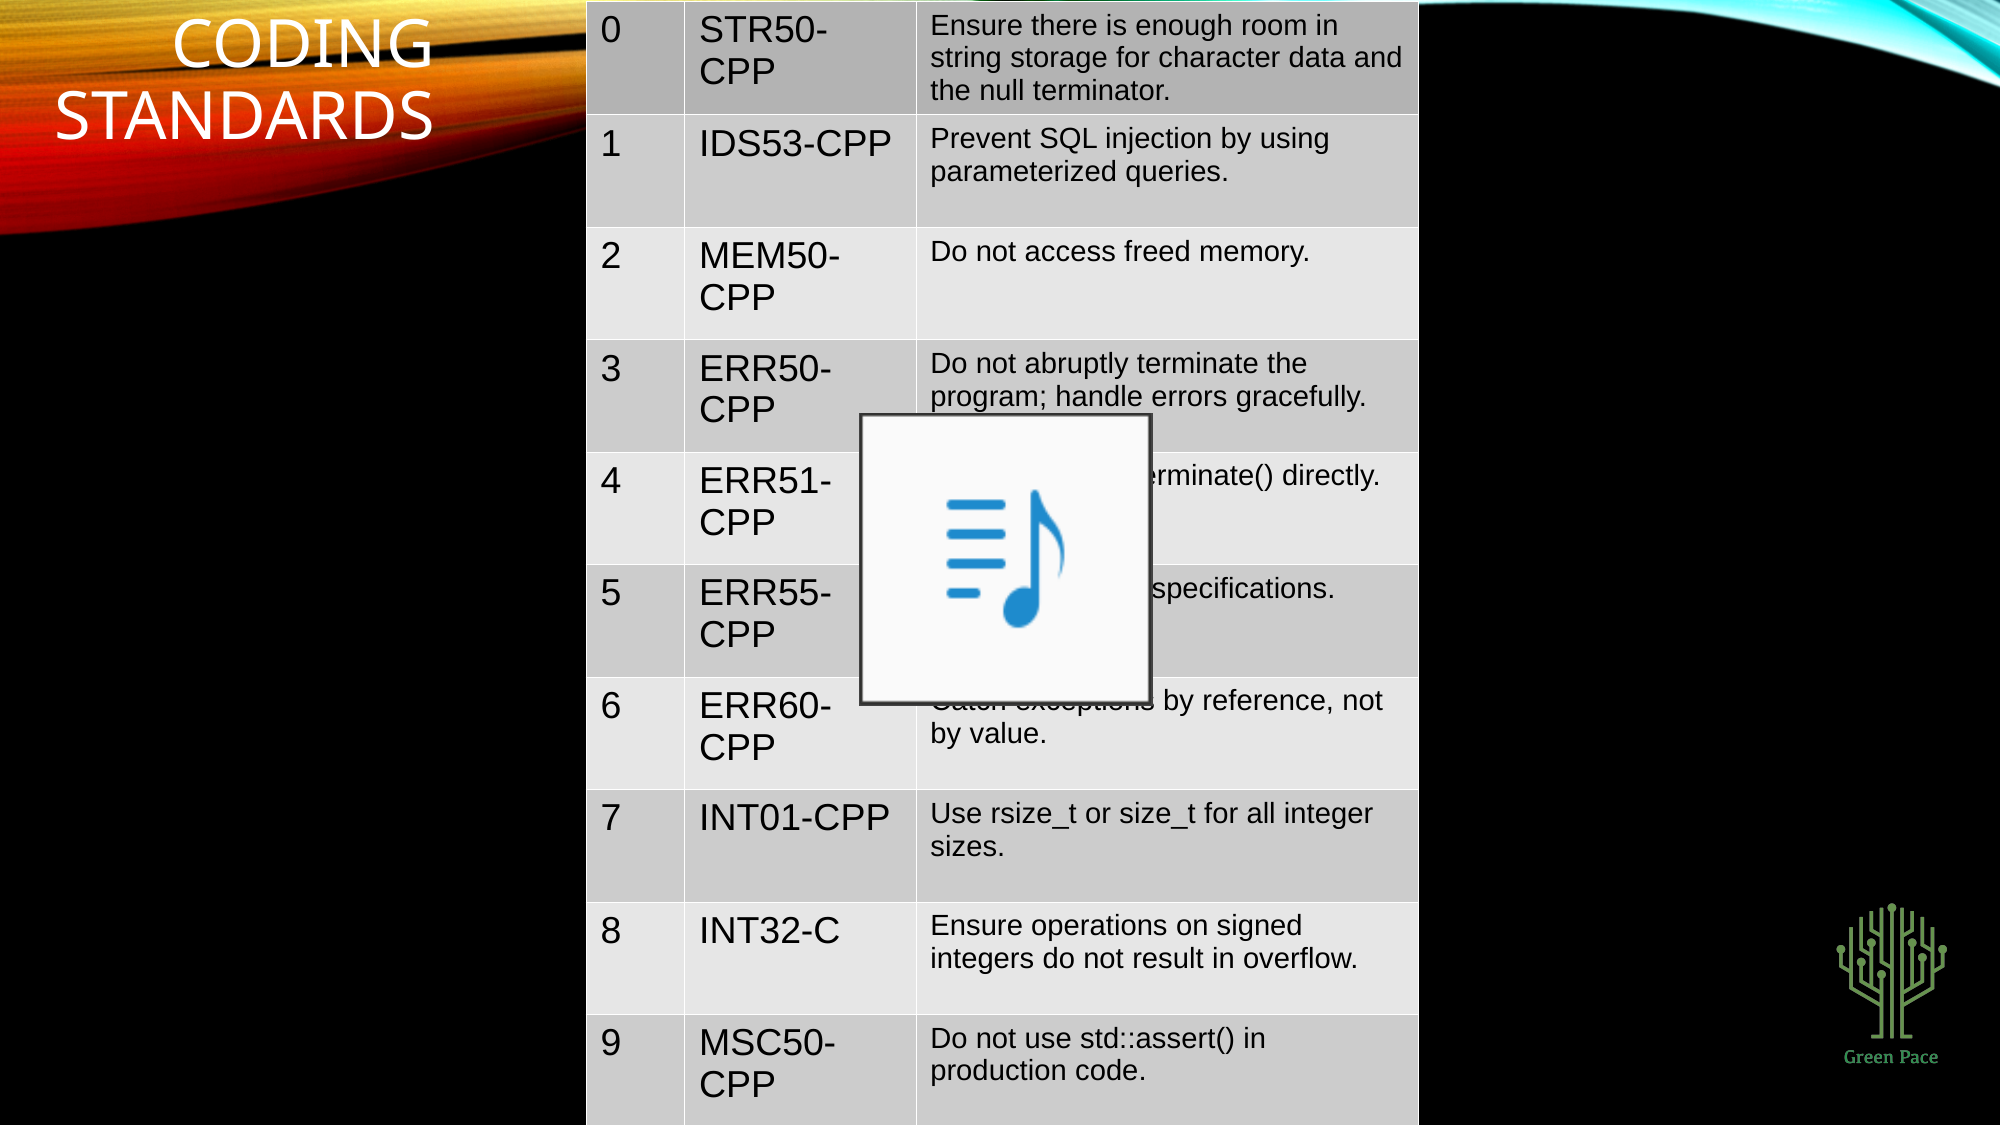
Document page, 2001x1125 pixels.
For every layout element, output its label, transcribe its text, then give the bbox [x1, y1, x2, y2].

picture [1817, 892, 1964, 1082]
table_cell 9 [587, 1015, 684, 1125]
table_header STR50-CPP [685, 2, 916, 114]
table_cell Catch exceptions by reference, not by value. [917, 678, 1418, 789]
table_cell 1 [587, 115, 684, 227]
picture [0, 0, 2000, 237]
table_cell ERR50-CPP [685, 340, 916, 452]
table_cell 5 [587, 565, 684, 677]
table_header Ensure there is enough room in string storage for character data and the null terminator. [917, 2, 1418, 114]
table_cell 6 [587, 678, 684, 789]
table_cell Do not call std::terminate() directly. [1159, 453, 1418, 564]
table_cell MSC50-CPP [685, 1015, 916, 1125]
picture [858, 411, 1155, 708]
table_cell Do not access freed memory. [917, 228, 1418, 339]
table_cell 2 [587, 228, 684, 339]
table_cell INT32-C [685, 903, 916, 1014]
table_cell 7 [587, 790, 684, 902]
table_cell MEM50-CPP [685, 228, 916, 339]
table_cell ERR60-CPP [685, 678, 916, 789]
table_cell ERR55-CPP [685, 565, 853, 677]
table_cell Honor exception specifications. [1159, 565, 1418, 677]
table_cell 8 [587, 903, 684, 1014]
table_cell 3 [587, 340, 684, 452]
table_cell Prevent SQL injection by using parameterized queries. [917, 115, 1418, 227]
table_cell ERR51-CPP [685, 453, 853, 564]
table_cell Do not abruptly terminate the program; handle errors gracefully. [917, 340, 1418, 452]
table_cell 4 [587, 453, 684, 564]
table_cell Use rsize_t or size_t for all integer sizes. [917, 790, 1418, 902]
table_cell Do not use std::assert() in production code. [917, 1015, 1418, 1125]
table_cell INT01-CPP [685, 790, 916, 902]
title CODING STANDARDS [0, 0, 450, 188]
table_header 0 [587, 2, 684, 114]
table_cell IDS53-CPP [685, 115, 916, 227]
table_cell Ensure operations on signed integers do not result in overflow. [917, 903, 1418, 1014]
